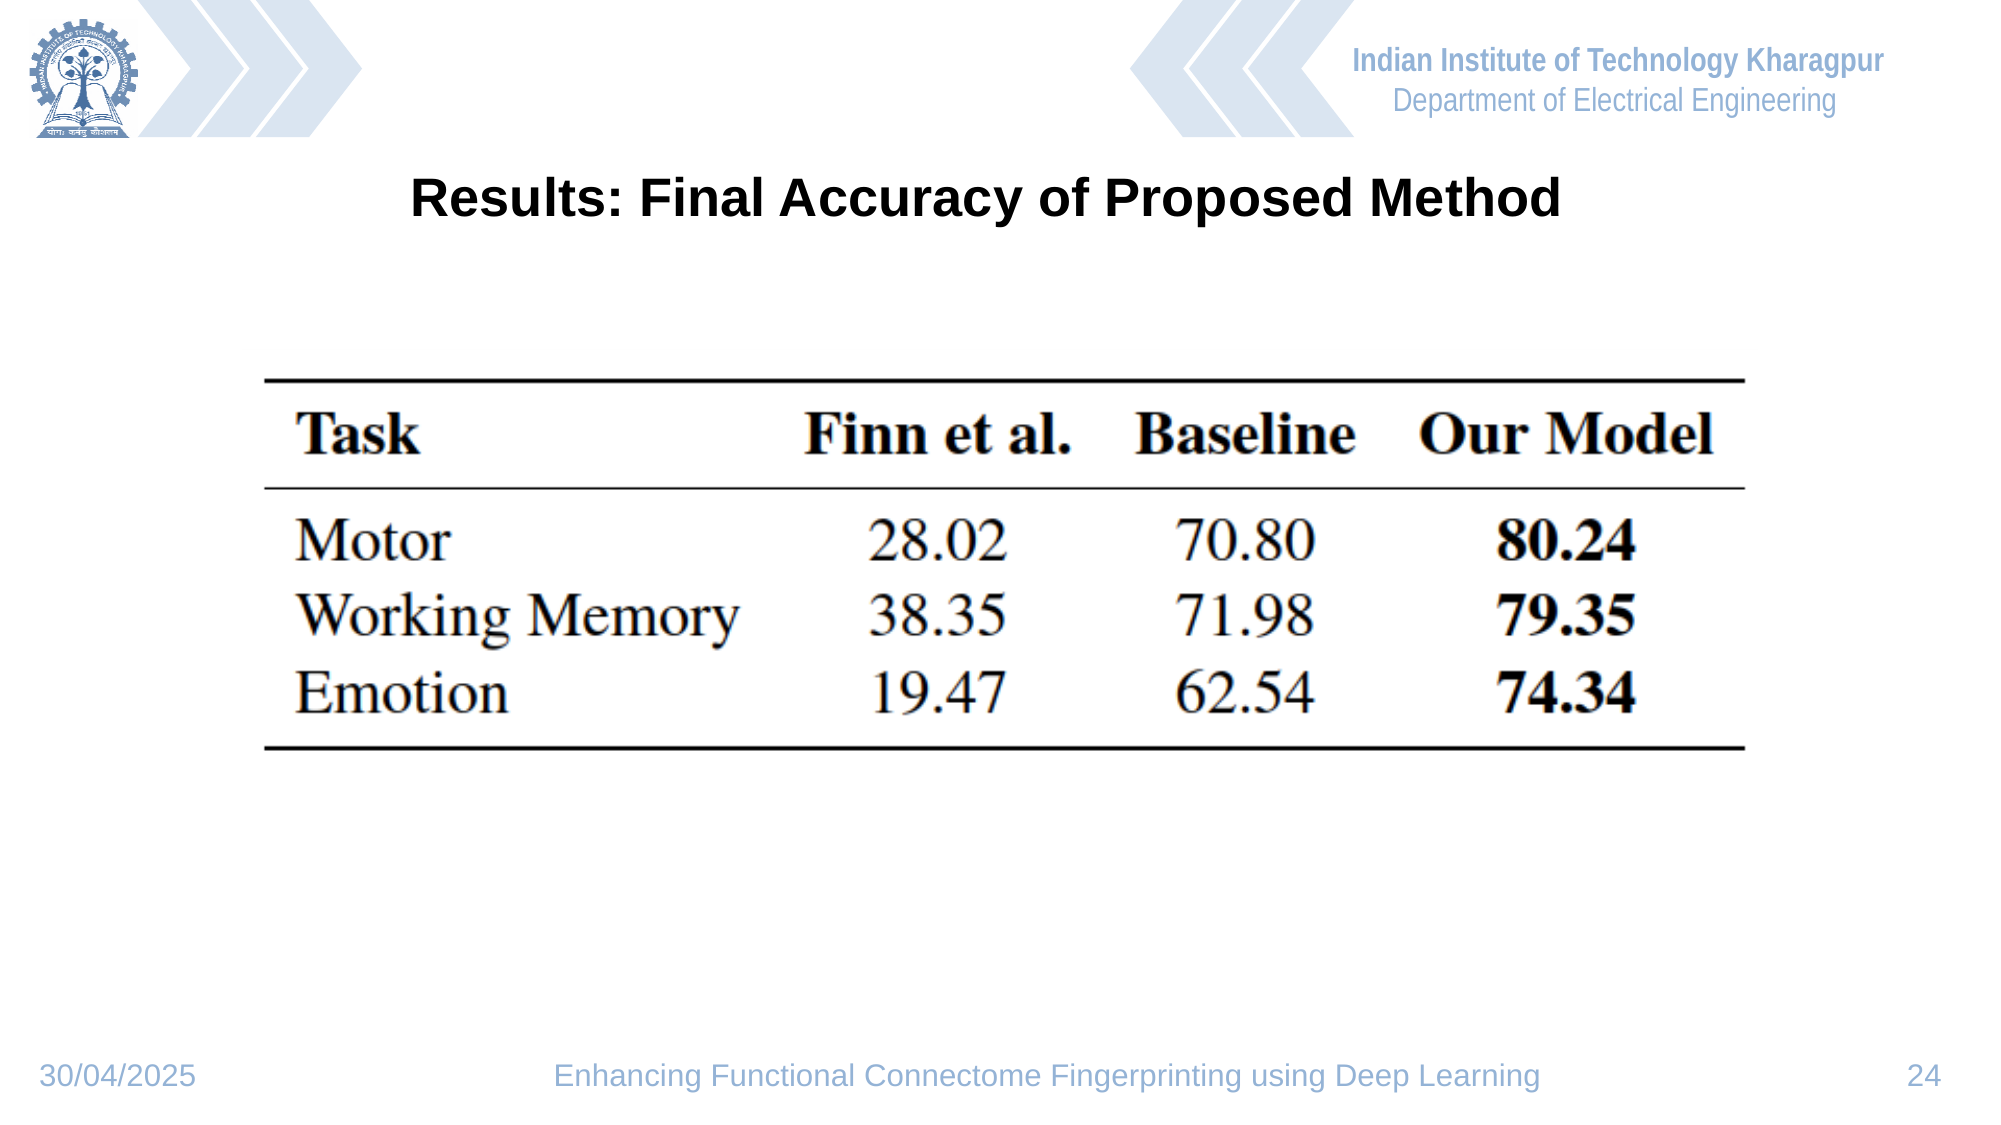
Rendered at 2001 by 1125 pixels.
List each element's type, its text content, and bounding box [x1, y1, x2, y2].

text_box Results: Final Accuracy of Proposed Method [81, 146, 1894, 242]
text_box 30/04/2025 Enhancing Functional Connectome Fingerprinting using Deep Learning 24 [37, 1055, 1963, 1125]
picture [29, 19, 138, 138]
picture [242, 348, 1758, 777]
